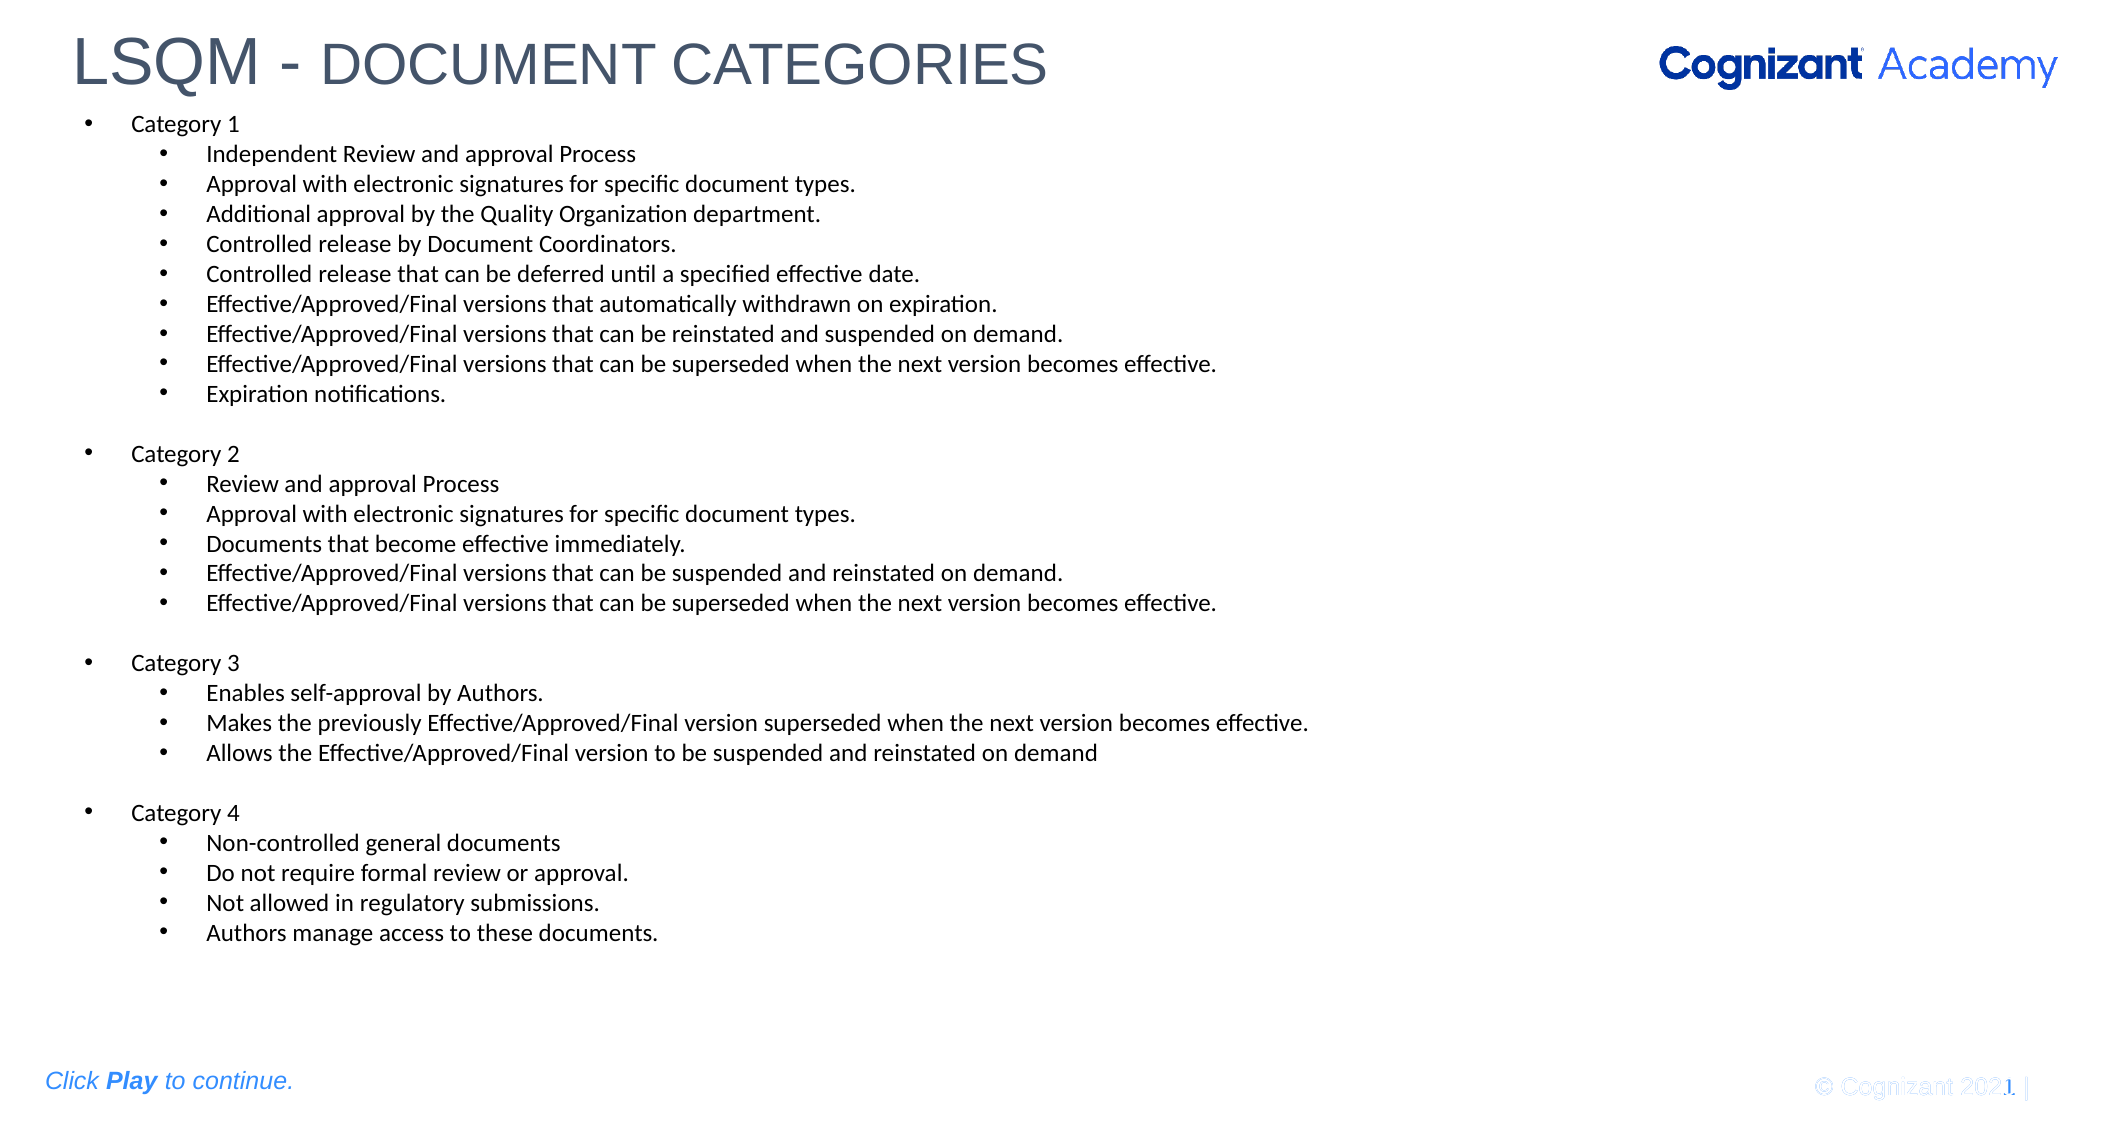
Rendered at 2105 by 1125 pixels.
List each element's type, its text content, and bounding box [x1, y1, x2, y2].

list Click Play to continue. [45, 1065, 1238, 1110]
picture [1633, 15, 2084, 117]
text_box Category 1 Independent Review and approval Process Approval with electronic signatures for specific document types. Additional approval by the Quality Organization department. Controlled release by Document Coordinators. Controlled release that can be deferred until a specified effective date. Effective/Approved/Final versions that automatically withdrawn on expiration. Effective/Approved/Final versions that can be reinstated and suspended on demand. Effective/Approved/Final versions that can be superseded when the next version becomes effective. Expiration notifications. Category 2 Review and approval Process Approval with electronic signatures for specific document types. Documents that become effective immediately. Effective/Approved/Final versions that can be suspended and reinstated on demand. Effective/Approved/Final versions that can be superseded when the next version becomes effective. Category 3 Enables self-approval by Authors. Makes the previously Effective/Approved/Final version superseded when the next version becomes effective. Allows the Effective/Approved/Final version to be suspended and reinstated on demand Category 4 Non-controlled general documents Do not require formal review or approval. Not allowed in regulatory submissions. Authors manage access to these documents. [69, 100, 1570, 1014]
title LSQM - DOCUMENT CATEGORIES [52, 26, 1070, 100]
text_box © Cognizant 2020 | [1800, 1063, 2053, 1108]
